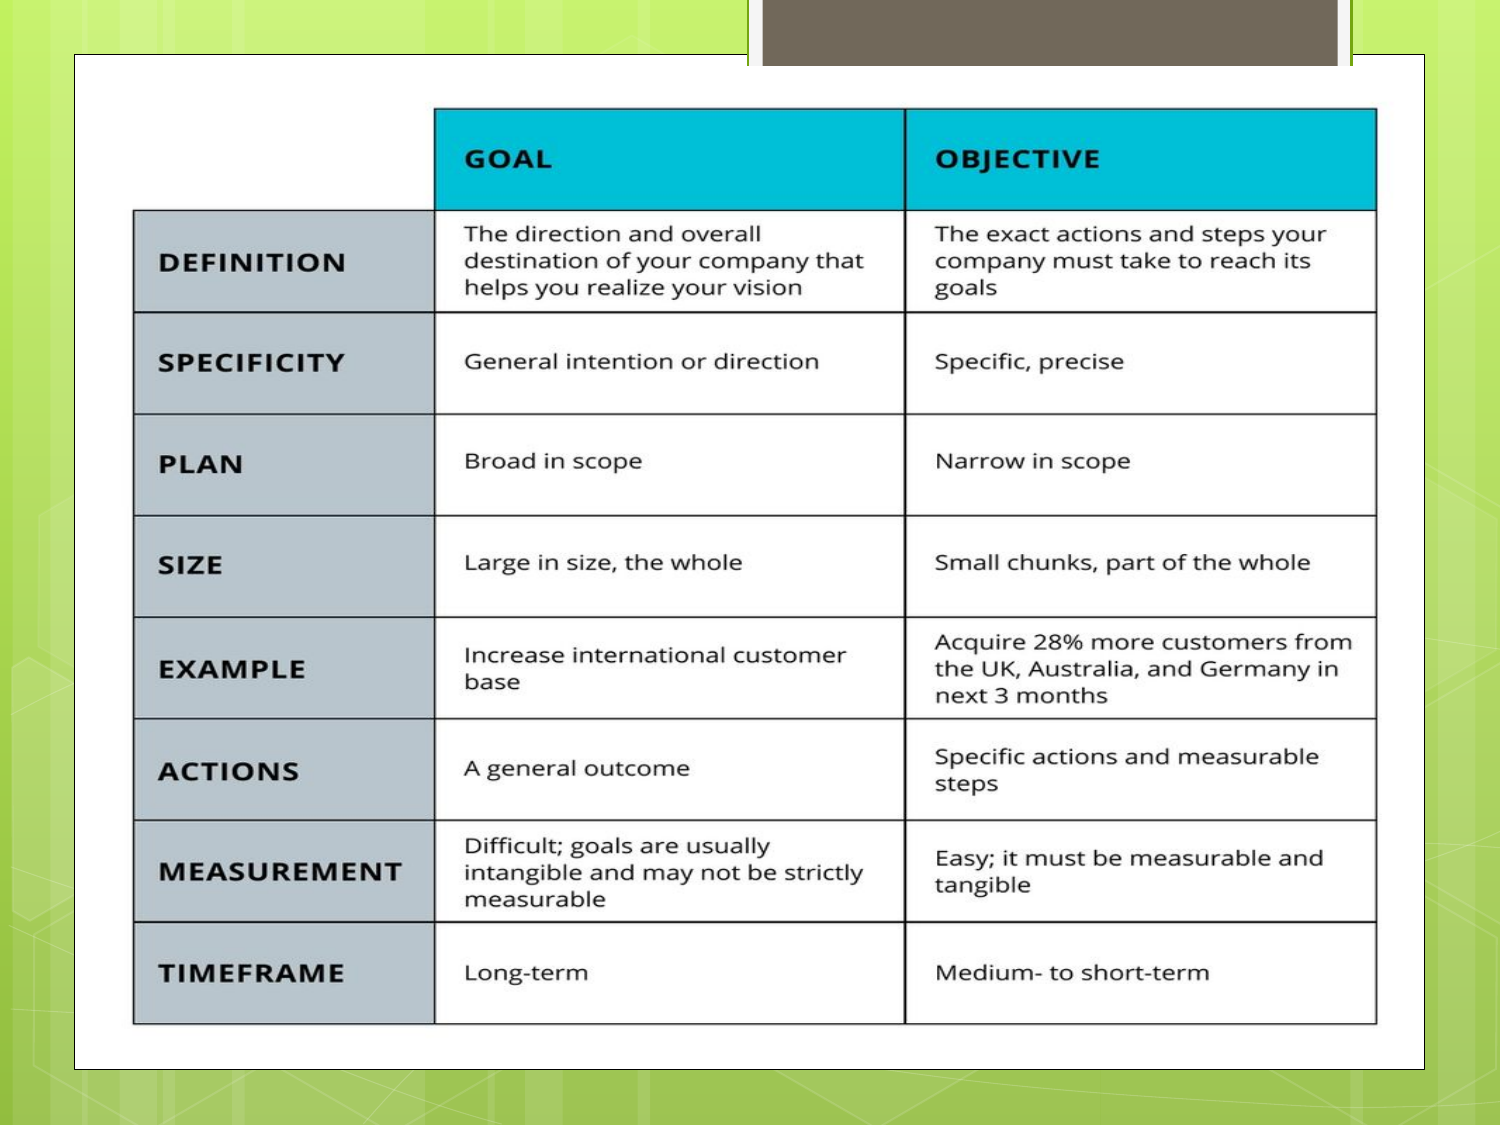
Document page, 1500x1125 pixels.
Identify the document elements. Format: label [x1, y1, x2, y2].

picture [88, 66, 1424, 1067]
